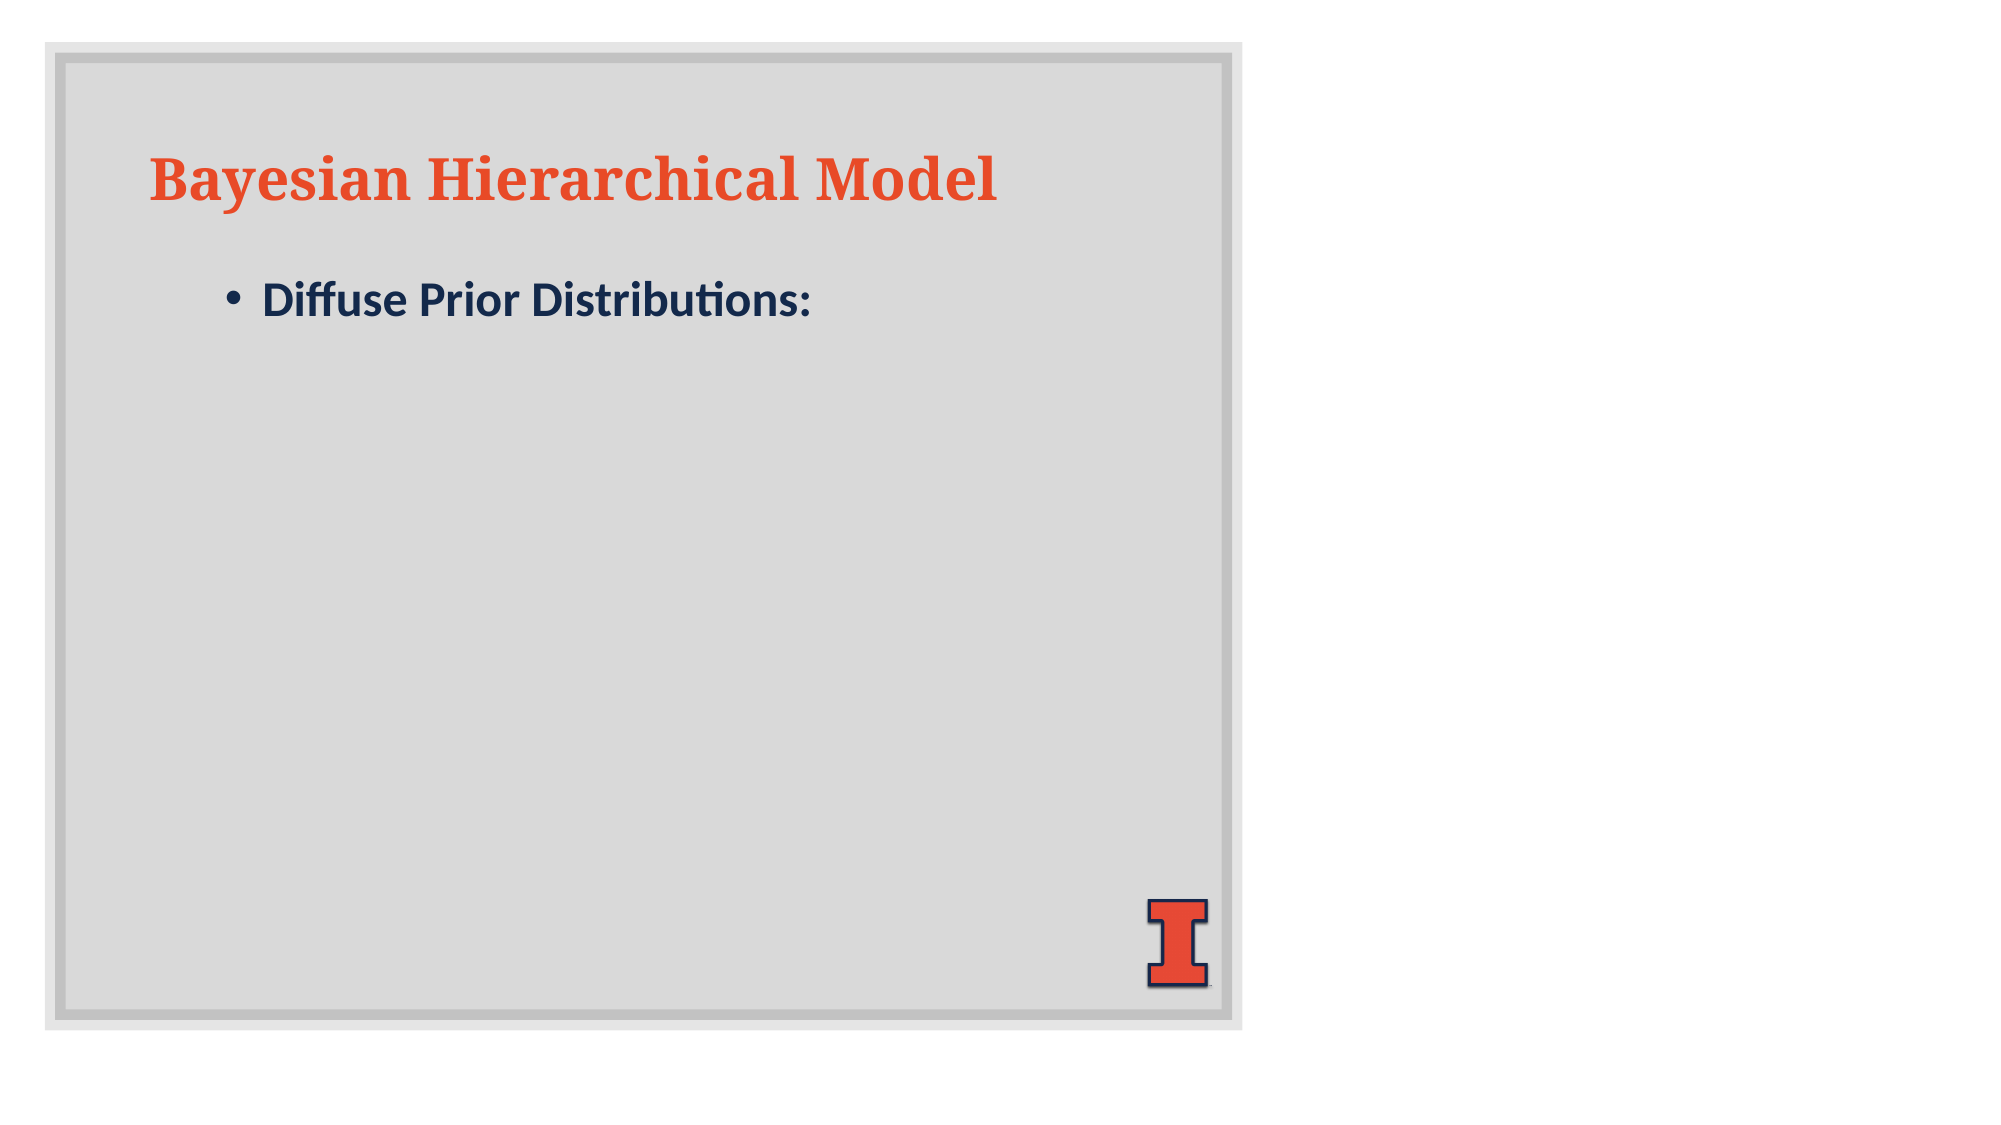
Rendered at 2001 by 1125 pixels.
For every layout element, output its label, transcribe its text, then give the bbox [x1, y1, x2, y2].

picture [1127, 893, 1227, 992]
title Bayesian Hierarchical Model [134, 97, 1201, 266]
text_box [54, 52, 1233, 1021]
list Diffuse Prior Distributions: [134, 266, 1201, 979]
